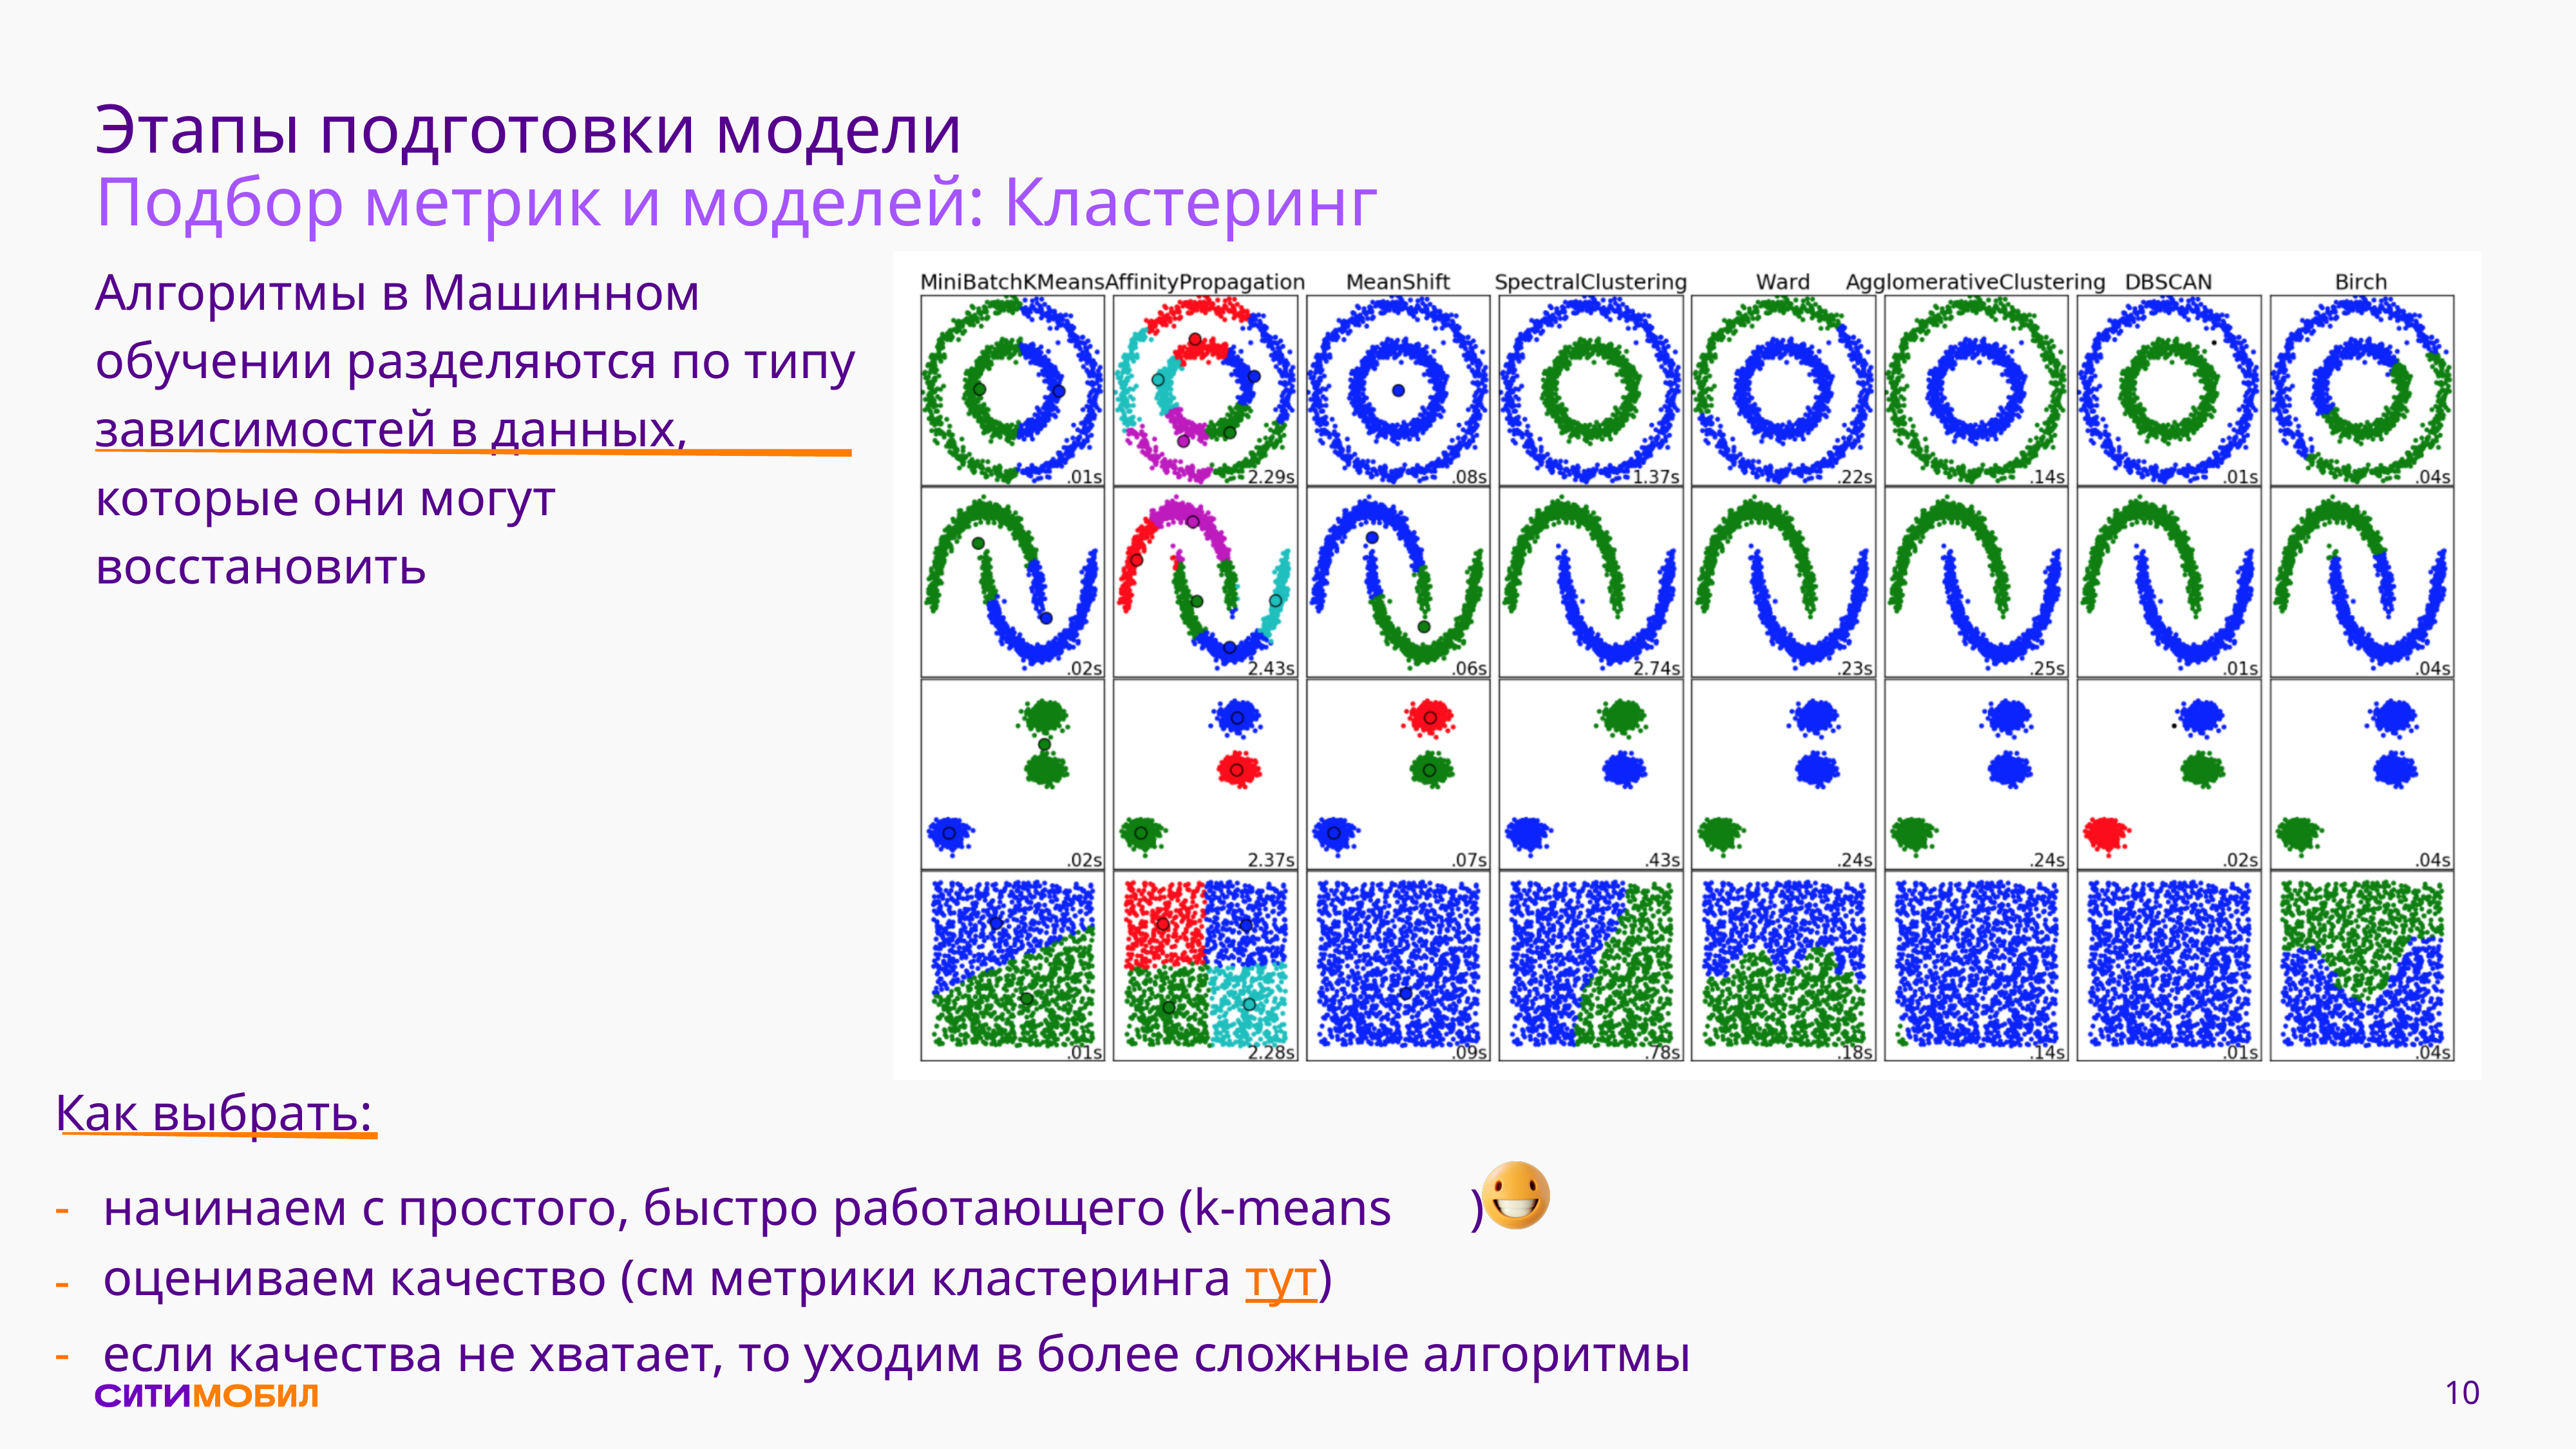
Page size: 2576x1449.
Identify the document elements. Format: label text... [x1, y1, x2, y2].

picture [893, 251, 2481, 1080]
list Алгоритмы в Машинном обучении разделяются по типу зависимостей в данных, которые они могут восстановить [95, 301, 878, 457]
title Этапы подготовки модели Подбор метрик и моделей: Кластеринг [95, 95, 1727, 301]
text_box [62, 1132, 378, 1140]
slide_number ‹#› [1901, 1338, 2481, 1416]
picture [1444, 1124, 1587, 1267]
text_box [95, 449, 852, 457]
list Как выбрать: начинаем с простого, быстро работающего (k-means ) оцениваем качество (см метрики кластеринга тут) если качества не хватает, то уходим в более сложные алгоритмы [54, 1072, 2481, 1370]
